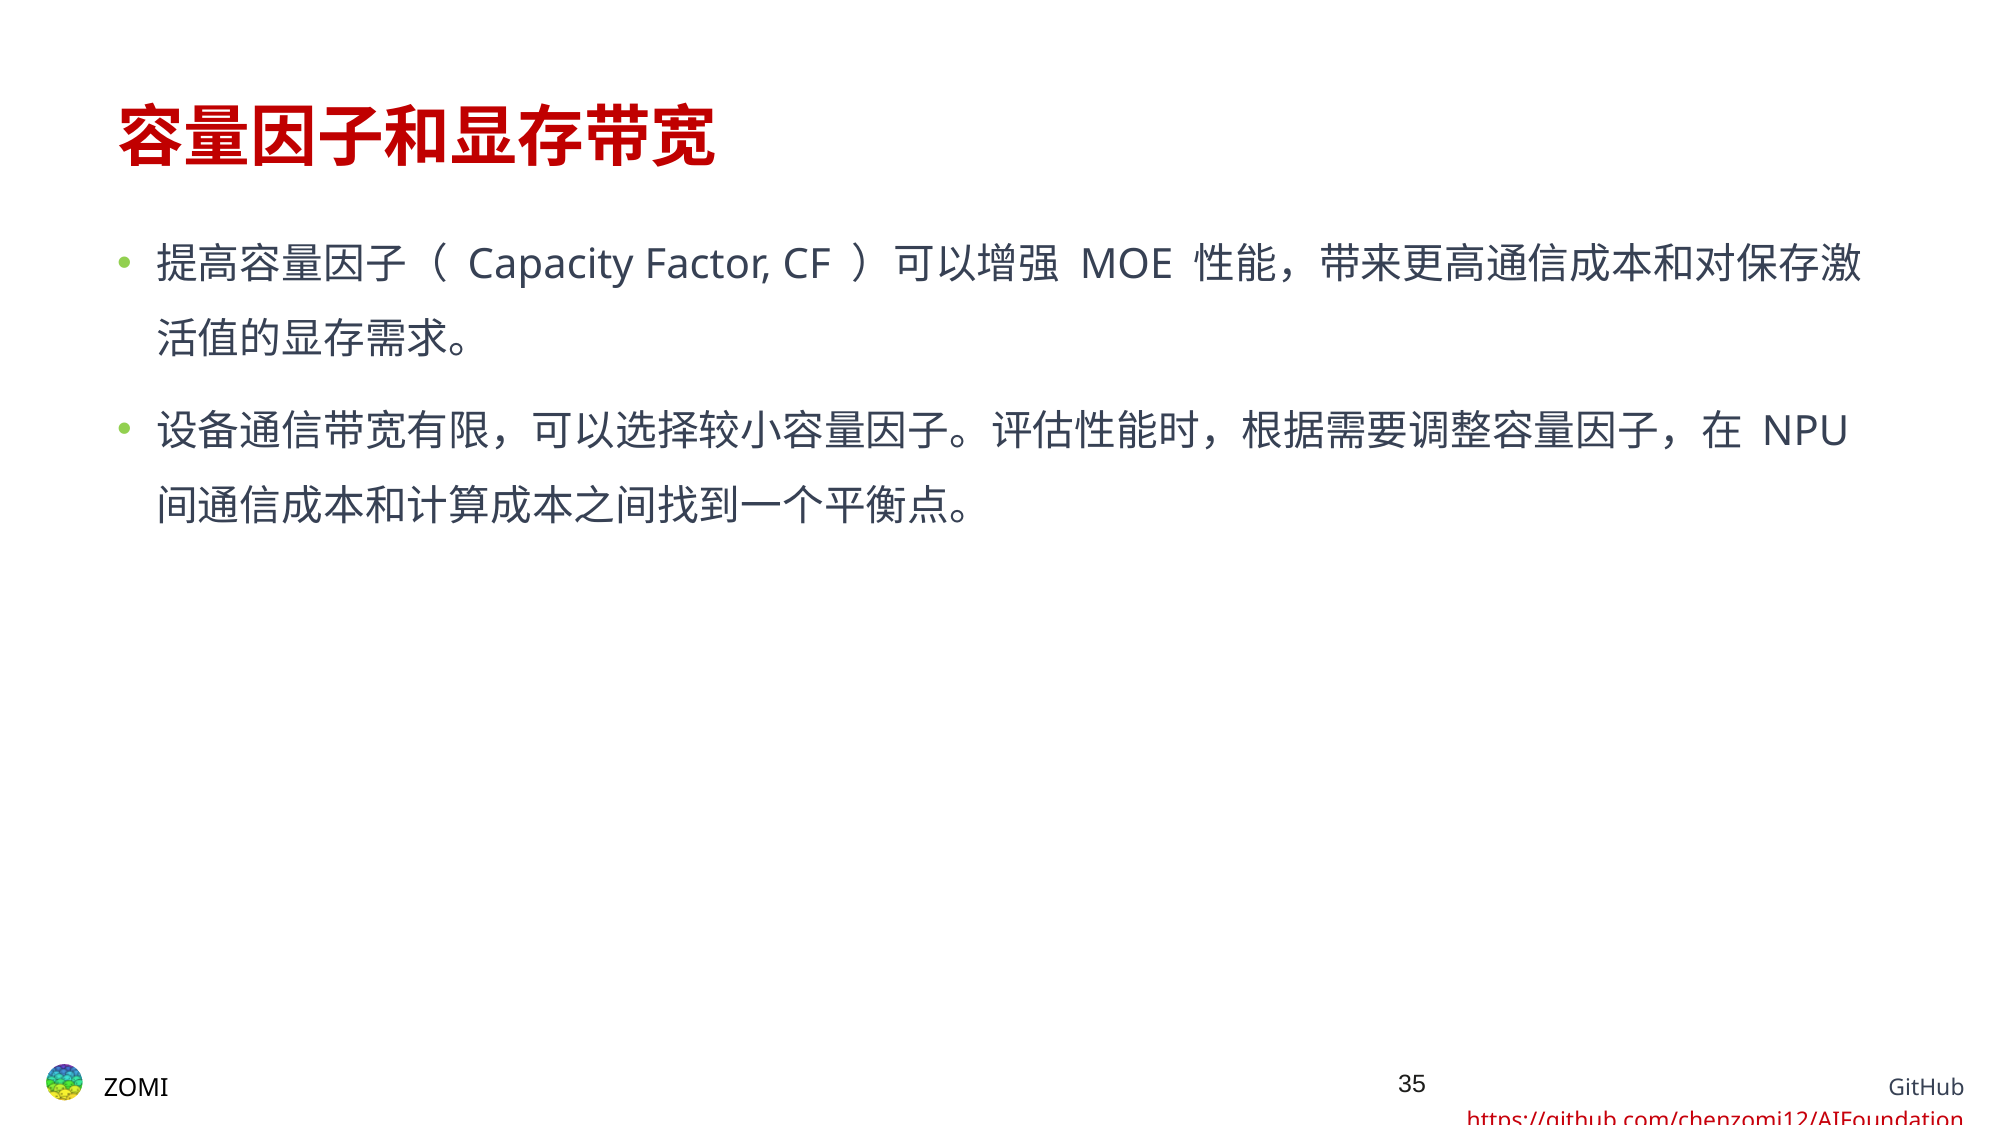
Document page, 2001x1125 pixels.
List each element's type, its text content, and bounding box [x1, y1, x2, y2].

list 提高容量因子（ Capacity Factor, CF ）可以增强 MOE 性能，带来更高通信成本和对保存激活值的显存需求。 设备通信带宽有限，可以选择较小容量因子。评估性能时，根据需要调整容量因子，在 NPU 间通信成本和计算成本之间找到一个平衡点。 [102, 204, 1901, 1043]
title 容量因子和显存带宽 [102, 85, 1901, 183]
picture [47, 1065, 82, 1100]
